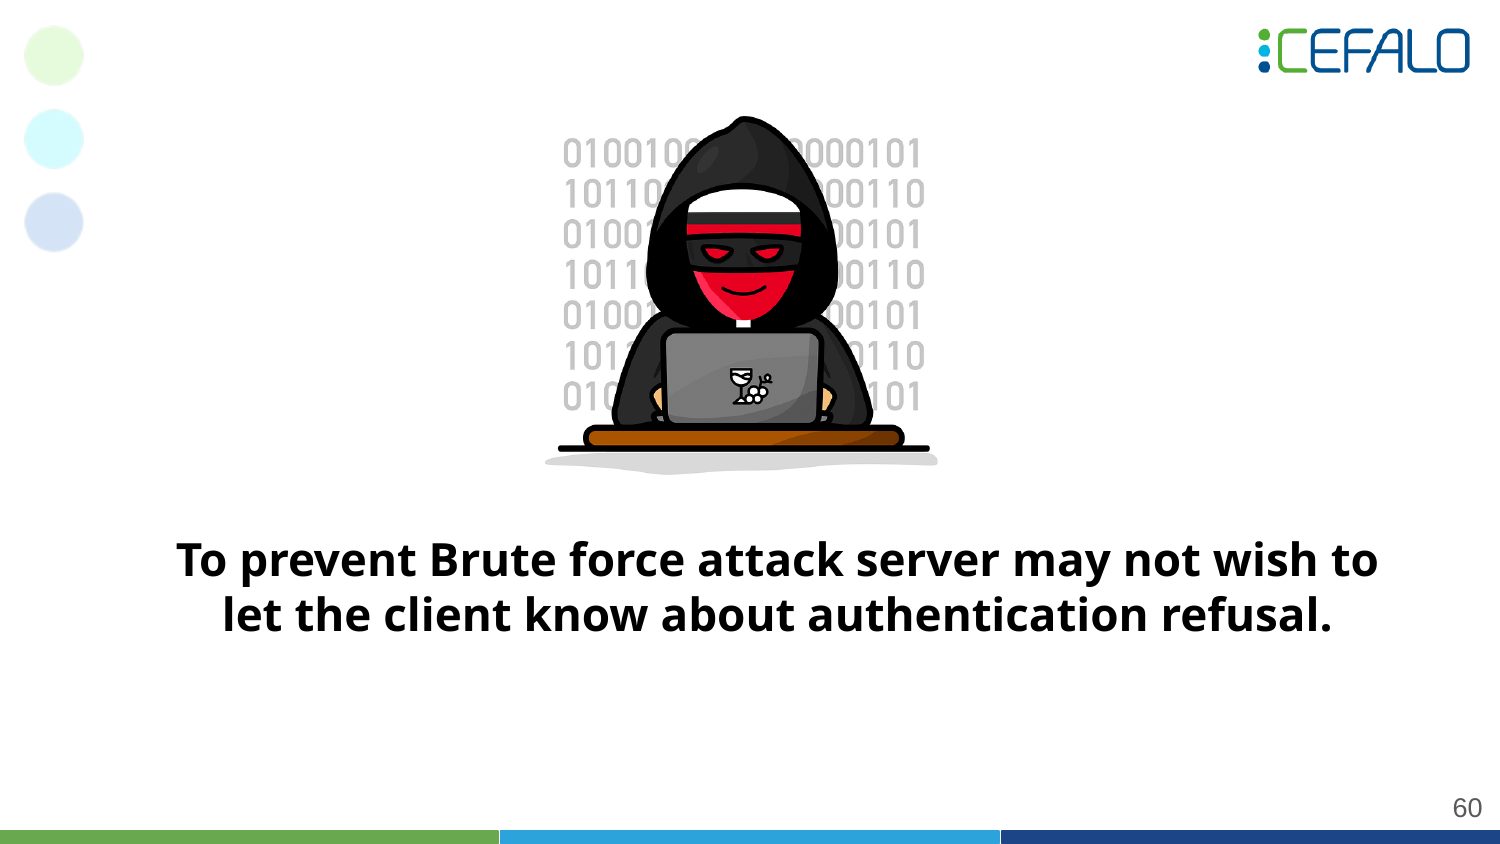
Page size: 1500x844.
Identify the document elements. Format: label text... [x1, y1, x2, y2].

text_box To prevent Brute force attack server may not wish to let the client know about authentication refusal. [76, 515, 1404, 656]
picture [447, 76, 1033, 516]
slide_number ‹#› [1403, 779, 1494, 844]
picture [1258, 28, 1470, 73]
